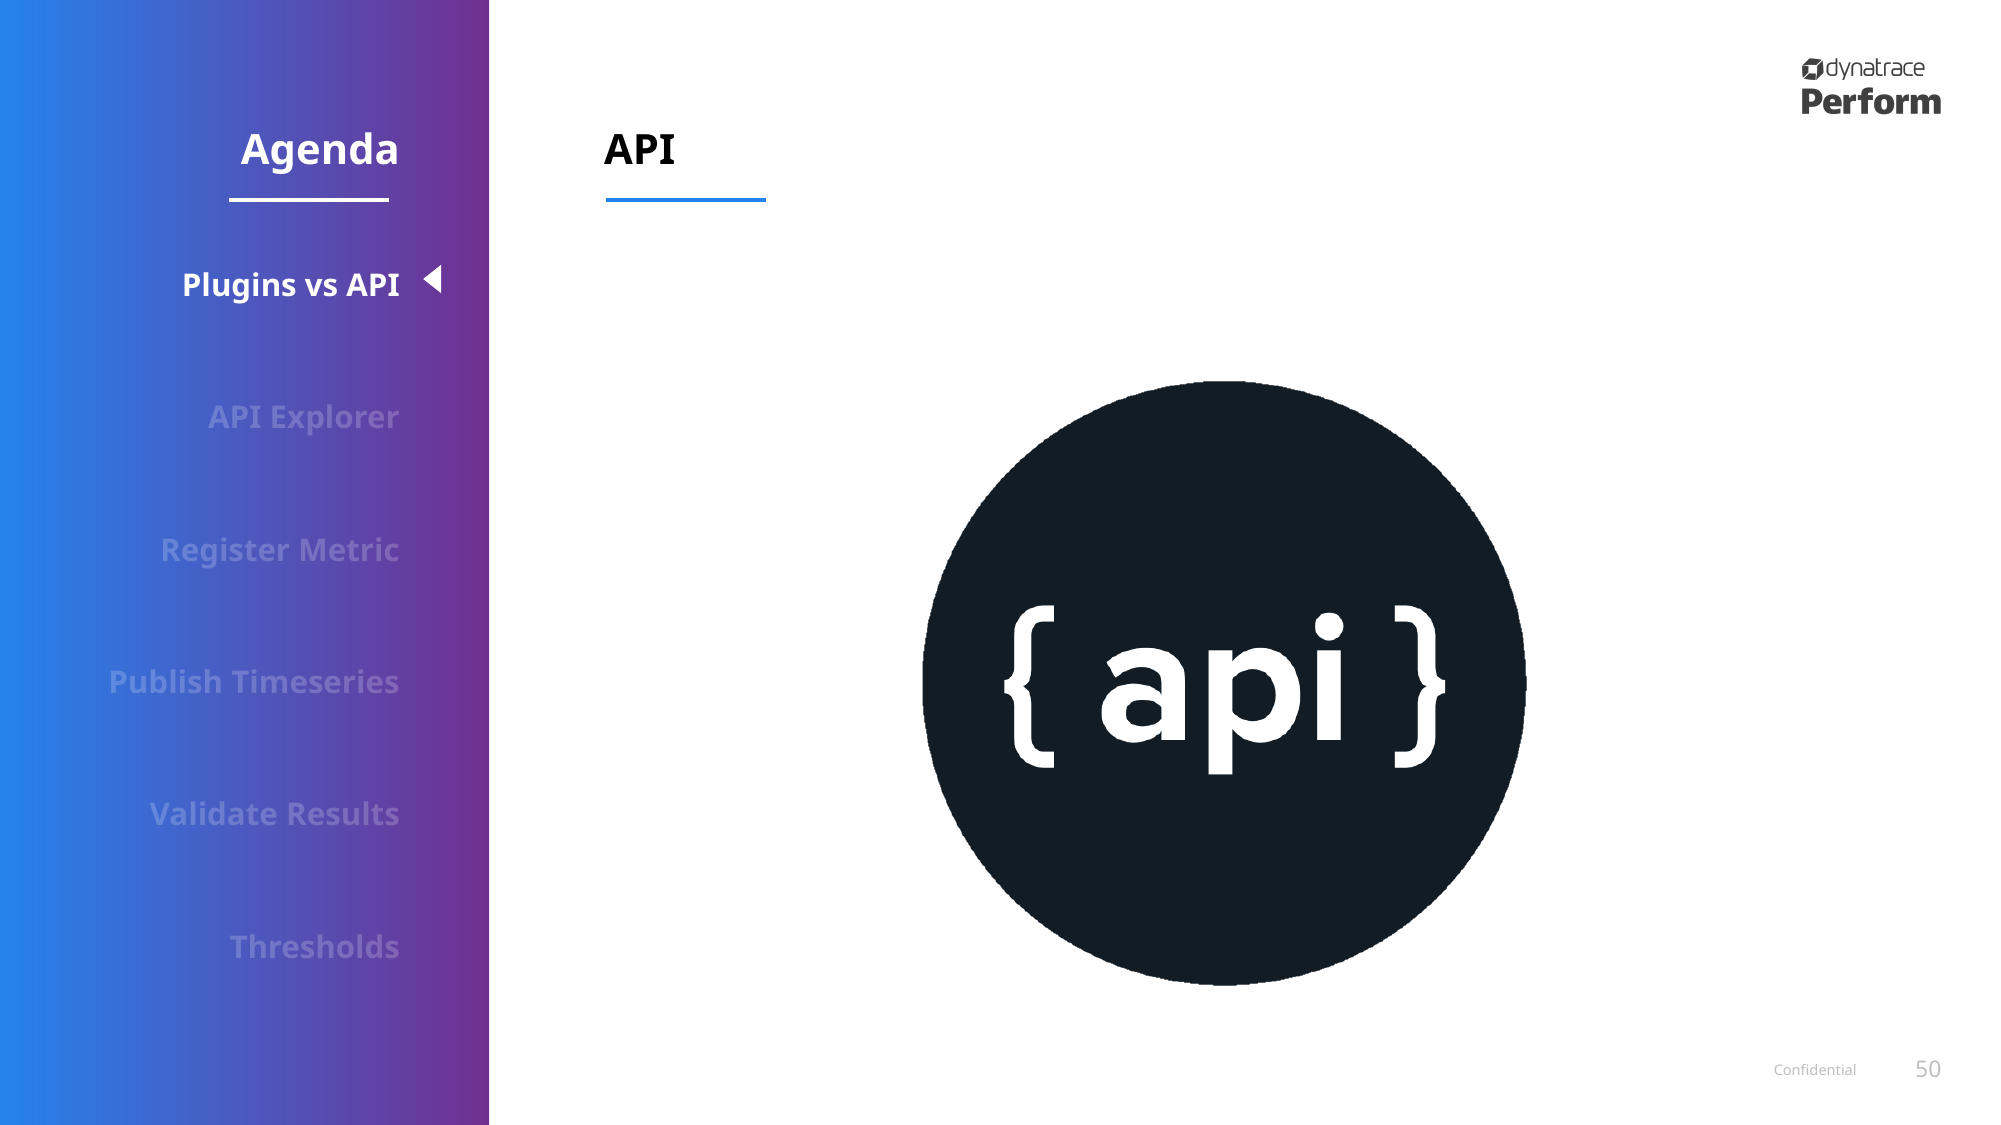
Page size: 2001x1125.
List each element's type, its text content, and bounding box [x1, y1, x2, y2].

title API [589, 59, 1863, 181]
text_box Plugins vs API API Explorer Register Metric Publish Timeseries Validate Results Thresholds [73, 249, 415, 1014]
list Agenda [73, 59, 415, 181]
text_box [422, 263, 442, 295]
picture [1797, 51, 1944, 125]
picture [811, 269, 1640, 1098]
